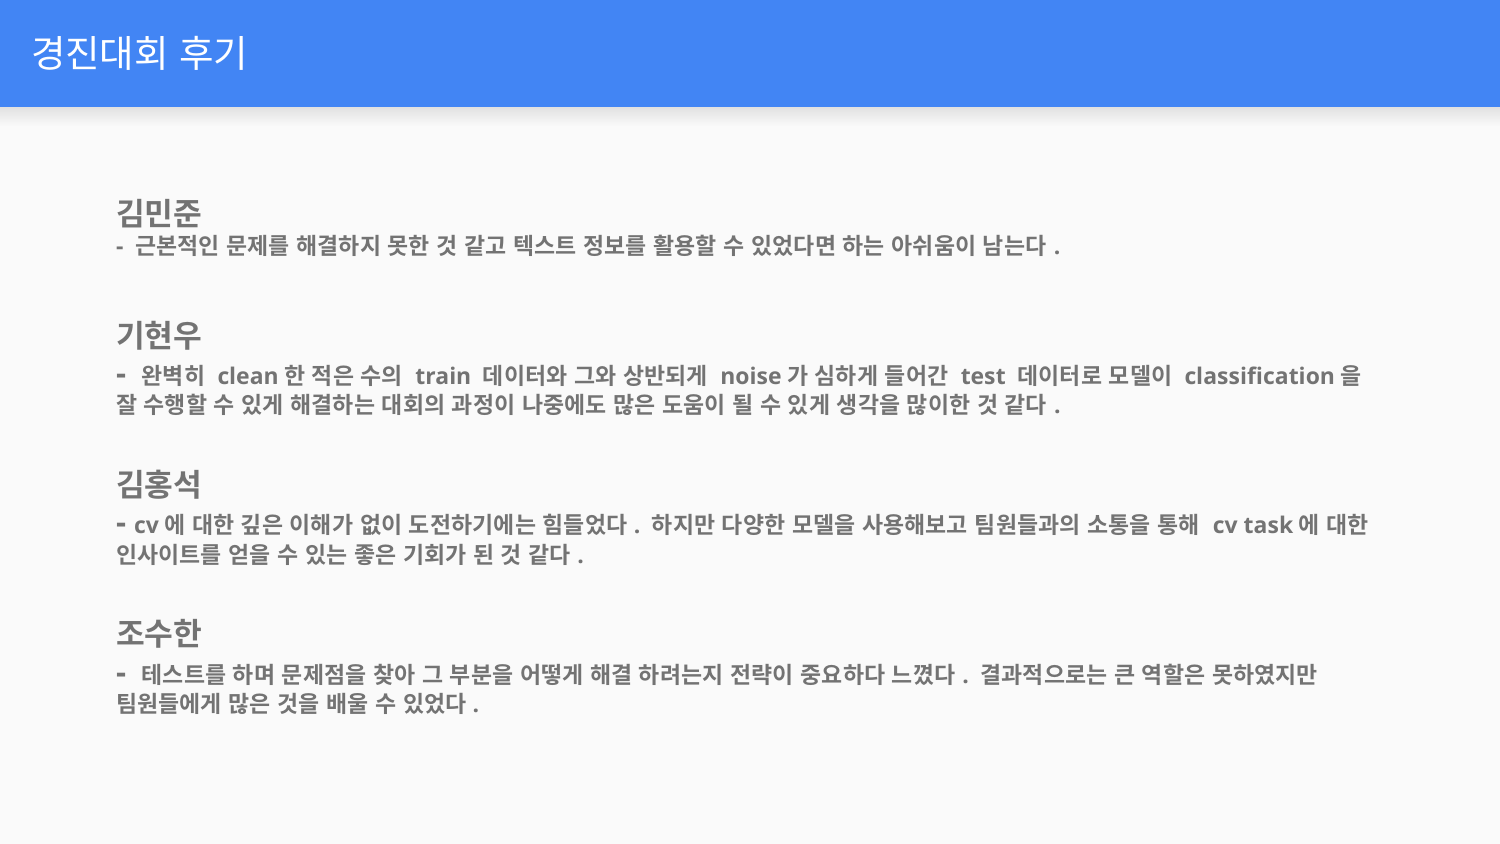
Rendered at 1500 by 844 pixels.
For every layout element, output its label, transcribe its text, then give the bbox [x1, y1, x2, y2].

text_box 김민준 - 근본적인 문제를 해결하지 못한 것 같고 텍스트 정보를 활용할 수 있었다면 하는 아쉬움이 남는다. [100, 178, 1400, 301]
text_box 조수한 - 테스트를 하며 문제점을 찾아 그 부분을 어떻게 해결 하려는지 전략이 중요하다 느꼈다. 결과적으로는 큰 역할은 못하였지만 팀원들에게 많은 것을 배울 수 있었다. [100, 599, 1400, 729]
text_box 기현우 - 완벽히 clean한 적은 수의 train 데이터와 그와 상반되게 noise가 심하게 들어간 test 데이터로 모델이 classification을 잘 수행할 수 있게 해결하는 대회의 과정이 나중에도 많은 도움이 될 수 있게 생각을 많이한 것 같다. [100, 301, 1400, 430]
text_box 김홍석 - cv에 대한 깊은 이해가 없이 도전하기에는 힘들었다. 하지만 다양한 모델을 사용해보고 팀원들과의 소통을 통해 cv task에 대한 인사이트를 얻을 수 있는 좋은 기회가 된 것 같다. [100, 450, 1400, 579]
title 경진대회 후기 [16, 2, 1464, 102]
